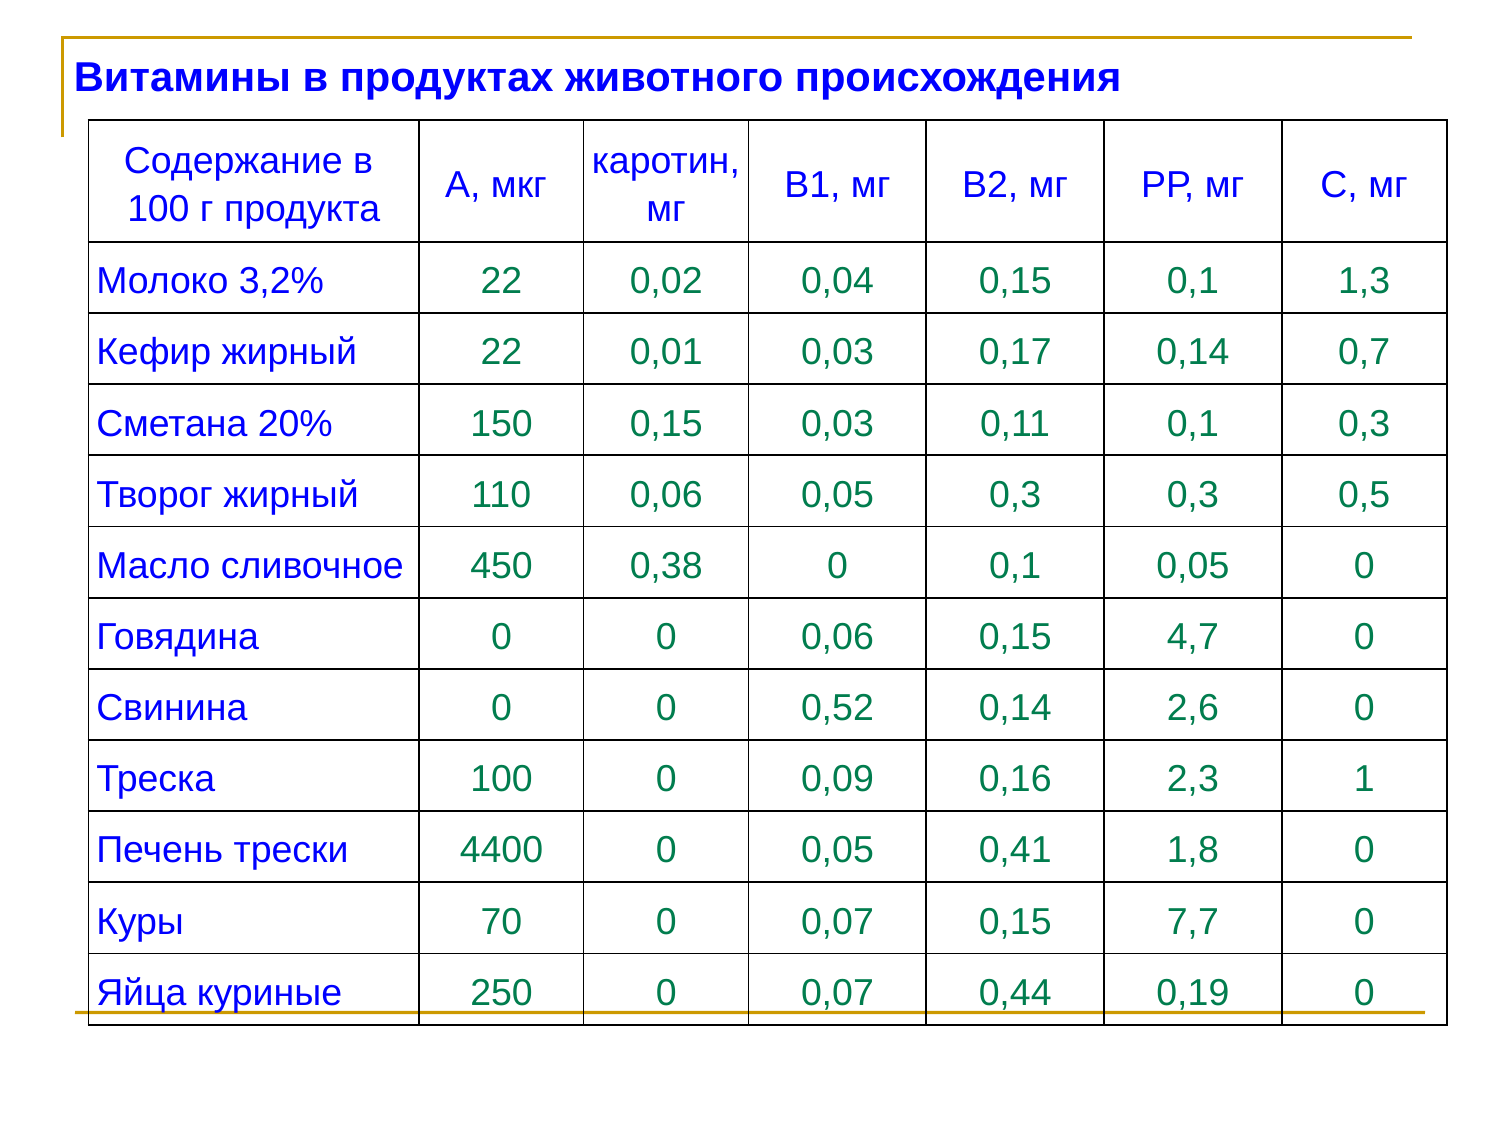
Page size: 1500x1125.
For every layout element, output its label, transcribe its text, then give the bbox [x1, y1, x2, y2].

table_cell 0,17 [927, 314, 1103, 383]
table_cell 150 [420, 385, 583, 454]
table_cell 0,1 [927, 527, 1103, 597]
table_cell 250 [420, 954, 583, 1024]
table_header В1, мг [749, 121, 925, 241]
table_cell Масло сливочное [89, 527, 418, 597]
table_cell 0,19 [1105, 954, 1281, 1024]
table_header С, мг [1283, 121, 1446, 241]
table_header В2, мг [927, 121, 1103, 241]
table_cell 0 [584, 812, 748, 881]
table_cell 0,7 [1283, 314, 1446, 383]
table_cell 0,03 [749, 385, 925, 454]
table_cell Яйца куриные [89, 954, 418, 1024]
table_header РР, мг [1105, 121, 1281, 241]
table_cell 0,1 [1105, 243, 1281, 312]
table_cell 0,5 [1283, 456, 1446, 526]
table_header Содержание в 100 г продукта [89, 121, 418, 241]
table_cell 1,8 [1105, 812, 1281, 881]
table_cell 450 [420, 527, 583, 597]
table_header каротин, мг [584, 121, 748, 241]
table_cell 0,15 [927, 599, 1103, 668]
table_cell 0 [1283, 883, 1446, 953]
table_cell 0,38 [584, 527, 748, 597]
table_cell 0,15 [927, 883, 1103, 953]
table_cell 0,05 [749, 812, 925, 881]
table_cell Печень трески [89, 812, 418, 881]
table_cell 0 [584, 670, 748, 739]
table_cell 0,04 [749, 243, 925, 312]
table_cell 0,16 [927, 741, 1103, 810]
table_cell 0,15 [927, 243, 1103, 312]
table_cell 0 [1283, 527, 1446, 597]
table_cell 7,7 [1105, 883, 1281, 953]
table_cell 0 [1283, 954, 1446, 1024]
table_cell 22 [420, 314, 583, 383]
table_cell 100 [420, 741, 583, 810]
table_cell Говядина [89, 599, 418, 668]
table_cell 0,14 [1105, 314, 1281, 383]
table_cell 4,7 [1105, 599, 1281, 668]
table_cell 1 [1283, 741, 1446, 810]
table_cell 0,14 [927, 670, 1103, 739]
table_cell 2,3 [1105, 741, 1281, 810]
table_cell 0,05 [749, 456, 925, 526]
table_cell 0,44 [927, 954, 1103, 1024]
table_cell 0 [584, 954, 748, 1024]
table_cell 0 [1283, 670, 1446, 739]
text_box Витамины в продуктах животного происхождения [59, 41, 1500, 107]
table_header А, мкг [420, 121, 583, 241]
table_cell 0,06 [584, 456, 748, 526]
table_cell 110 [420, 456, 583, 526]
table_cell Молоко 3,2% [89, 243, 418, 312]
table_cell 0 [749, 527, 925, 597]
table_cell 0,01 [584, 314, 748, 383]
table_cell 0,07 [749, 883, 925, 953]
table_cell Творог жирный [89, 456, 418, 526]
table_cell 0,52 [749, 670, 925, 739]
table_cell Свинина [89, 670, 418, 739]
table_cell 0 [584, 599, 748, 668]
table_cell 2,6 [1105, 670, 1281, 739]
table_cell 22 [420, 243, 583, 312]
table_cell 0,1 [1105, 385, 1281, 454]
table_cell 0,3 [1105, 456, 1281, 526]
table_cell 0,06 [749, 599, 925, 668]
table_cell 0,09 [749, 741, 925, 810]
table_cell 0,41 [927, 812, 1103, 881]
table_cell 0,02 [584, 243, 748, 312]
table_cell 4400 [420, 812, 583, 881]
table_cell 0 [1283, 599, 1446, 668]
table_cell 0 [1283, 812, 1446, 881]
table_cell 70 [420, 883, 583, 953]
table_cell 0,3 [1283, 385, 1446, 454]
table_cell 0,03 [749, 314, 925, 383]
table_cell Кефир жирный [89, 314, 418, 383]
table_cell Куры [89, 883, 418, 953]
table_cell 0 [584, 741, 748, 810]
table_cell 0 [584, 883, 748, 953]
table_cell 0,05 [1105, 527, 1281, 597]
table_cell 0 [420, 670, 583, 739]
table_cell 0,15 [584, 385, 748, 454]
table_cell 0,07 [749, 954, 925, 1024]
table_cell Сметана 20% [89, 385, 418, 454]
table_cell 0,11 [927, 385, 1103, 454]
table_cell 1,3 [1283, 243, 1446, 312]
table_cell Треска [89, 741, 418, 810]
table_cell 0 [420, 599, 583, 668]
table_cell 0,3 [927, 456, 1103, 526]
